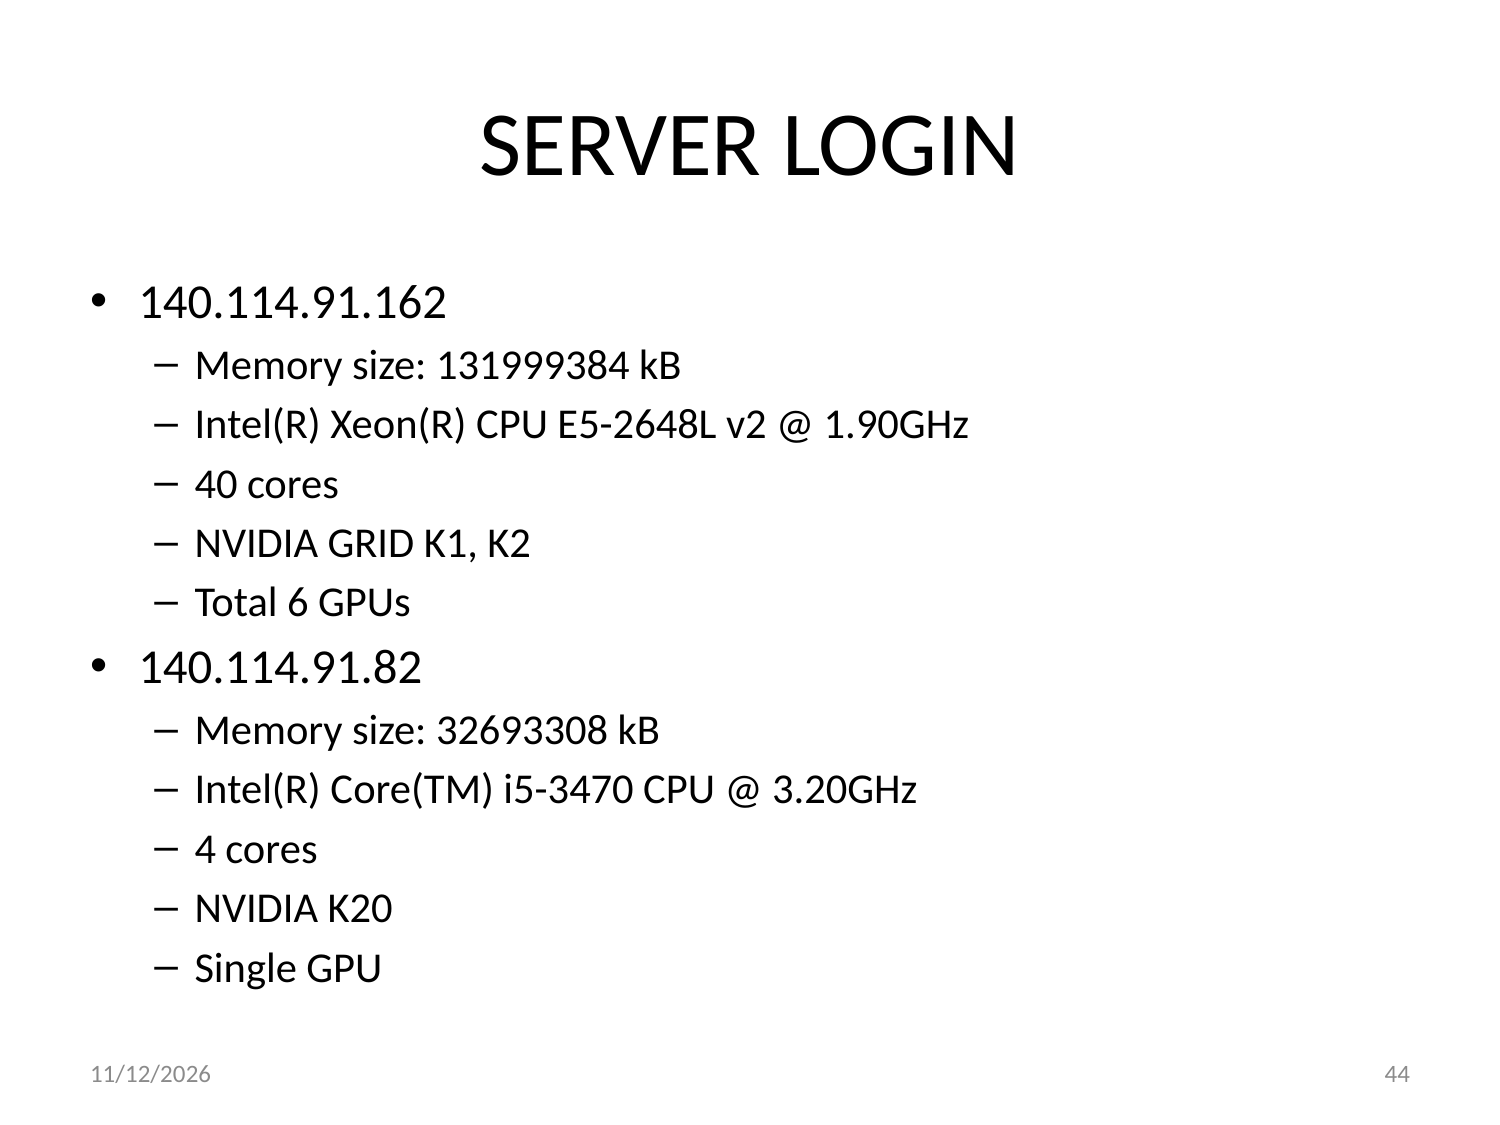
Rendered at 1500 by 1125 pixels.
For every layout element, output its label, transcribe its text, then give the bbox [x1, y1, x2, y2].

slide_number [75, 1042, 425, 1103]
slide_number 44 [1074, 1042, 1425, 1103]
list 140.114.91.162 Memory size: 131999384 kB Intel(R) Xeon(R) CPU E5-2648L v2 @ 1.90GHz 40 cores NVIDIA GRID K1, K2 Total 6 GPUs 140.114.91.82 Memory size: 32693308 kB Intel(R) Core(TM) i5-3470 CPU @ 3.20GHz 4 cores NVIDIA K20 Single GPU [75, 262, 1425, 1005]
title SERVER LOGIN [75, 45, 1425, 233]
